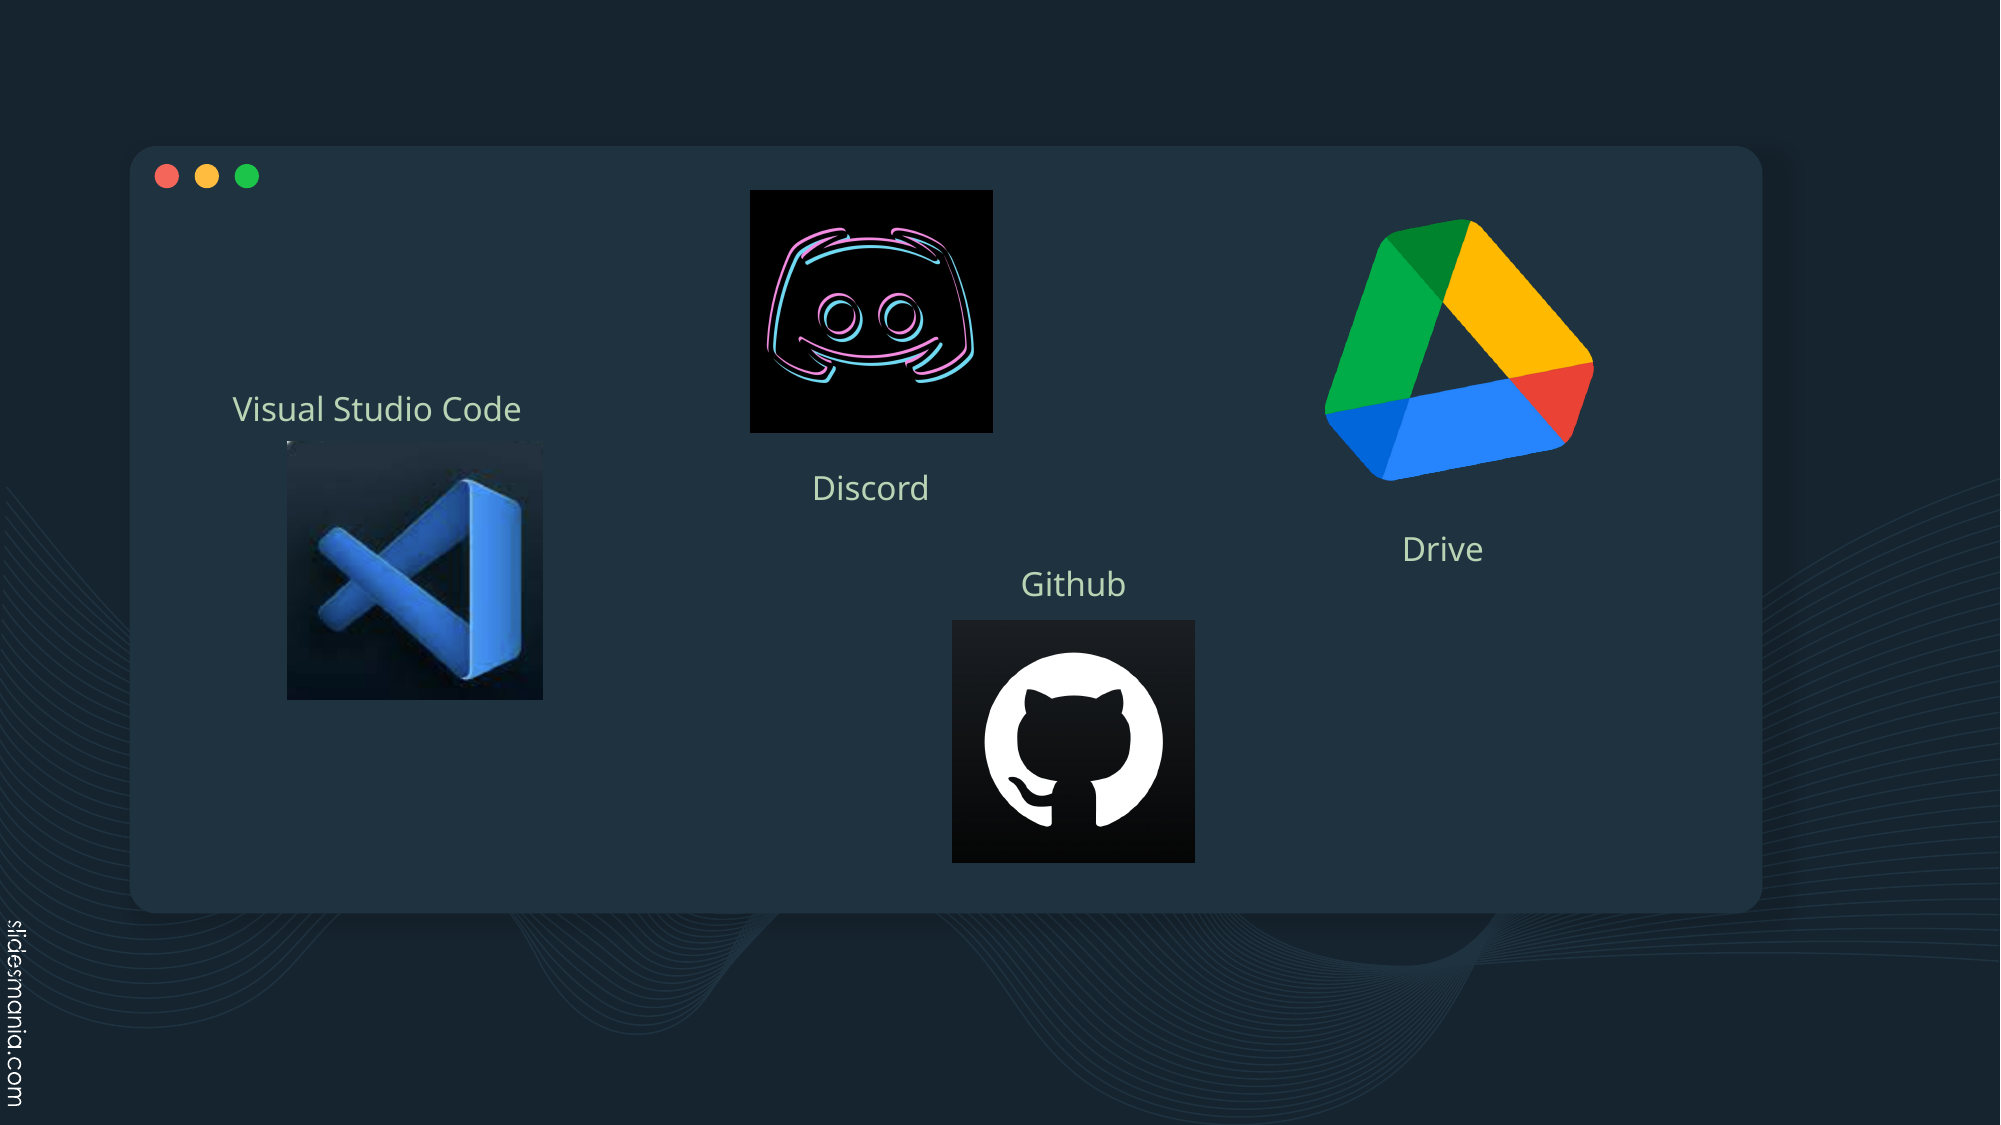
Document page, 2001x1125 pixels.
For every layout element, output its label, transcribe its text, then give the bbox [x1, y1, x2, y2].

list Visual Studio Code [212, 361, 652, 483]
picture [749, 190, 993, 433]
list Github [854, 536, 1294, 658]
list Discord [651, 441, 1091, 563]
picture [286, 440, 543, 701]
picture [952, 619, 1196, 863]
list Drive [1223, 501, 1663, 624]
picture [1293, 198, 1608, 491]
